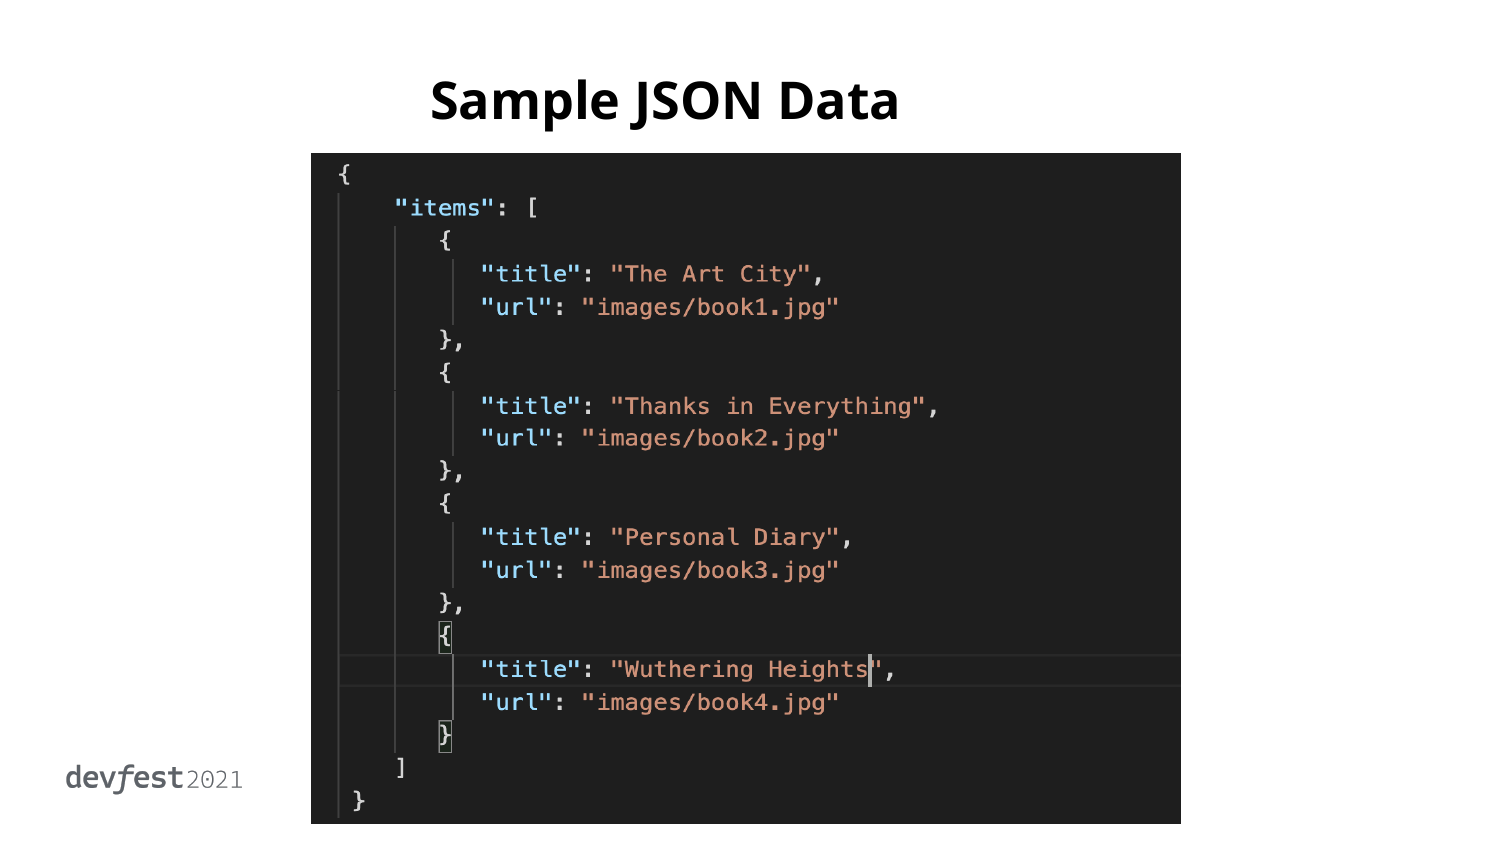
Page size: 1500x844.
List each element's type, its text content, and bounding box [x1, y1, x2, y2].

picture [65, 761, 243, 797]
picture [311, 153, 1181, 824]
text_box Sample JSON Data [277, 52, 1055, 145]
